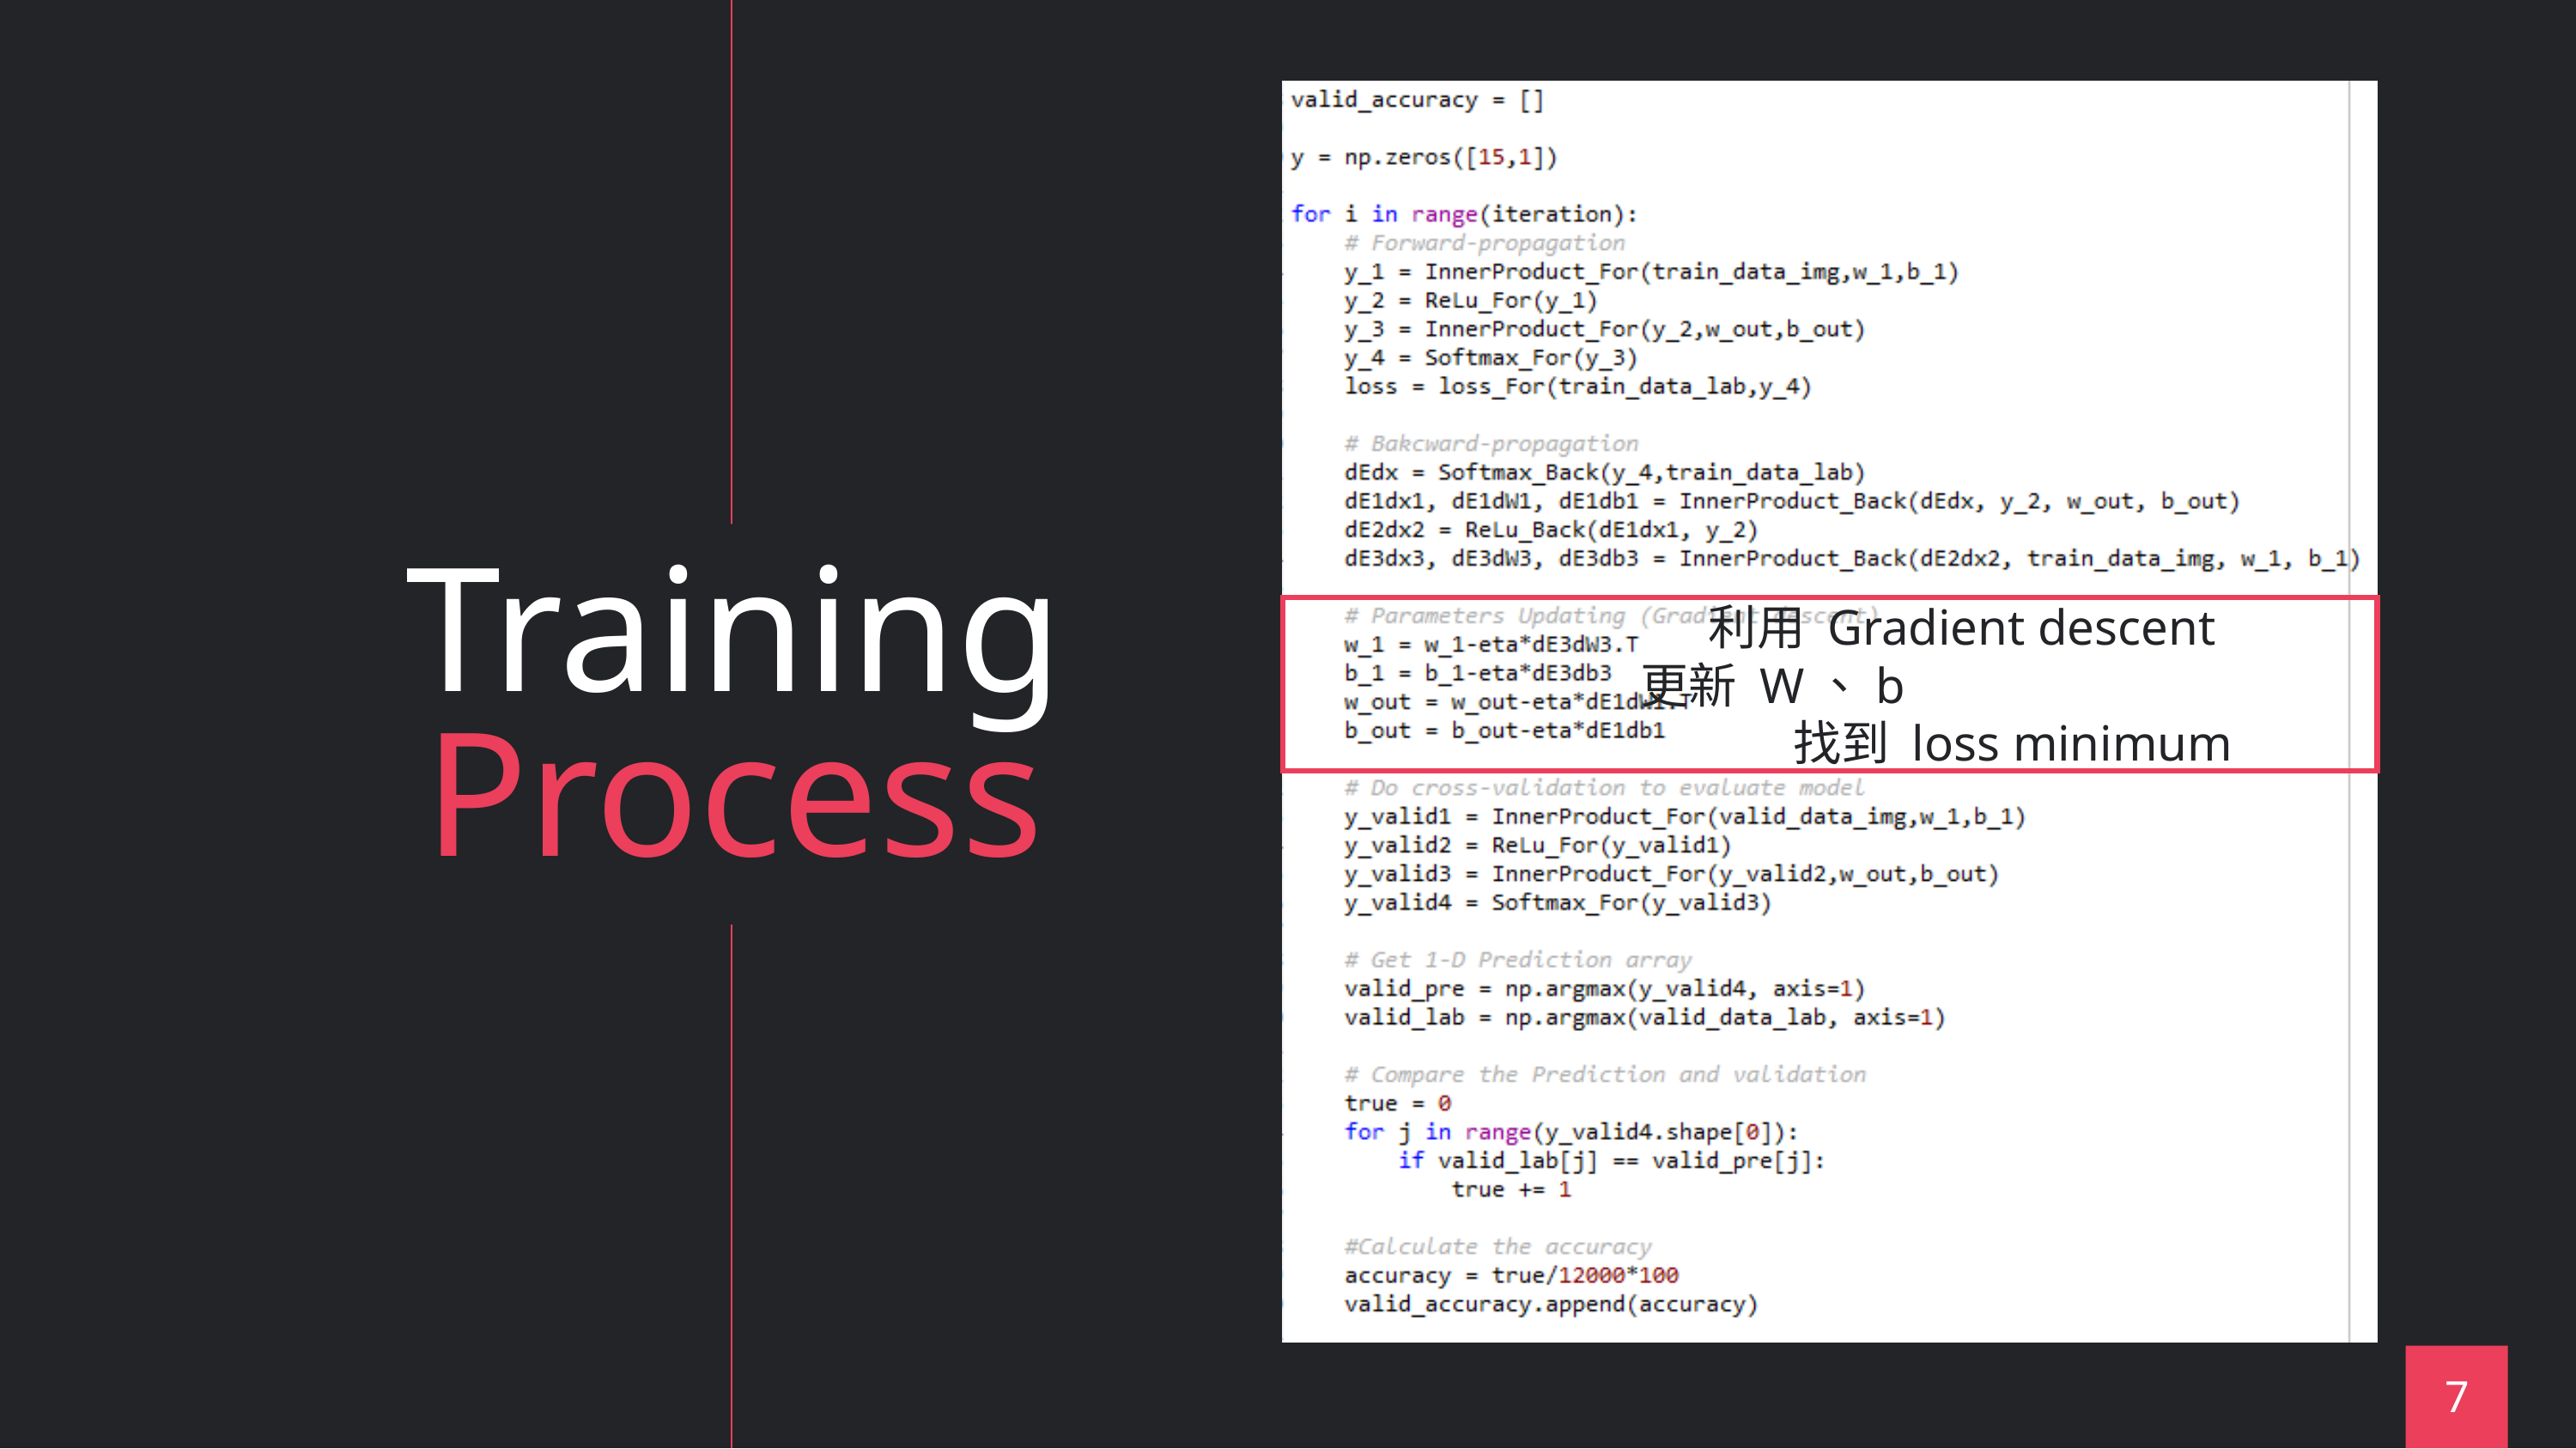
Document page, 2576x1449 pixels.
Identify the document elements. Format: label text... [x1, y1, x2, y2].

slide_number 7 [2404, 1356, 2509, 1434]
title Training Process [76, 524, 1282, 925]
picture [1282, 81, 2378, 1343]
